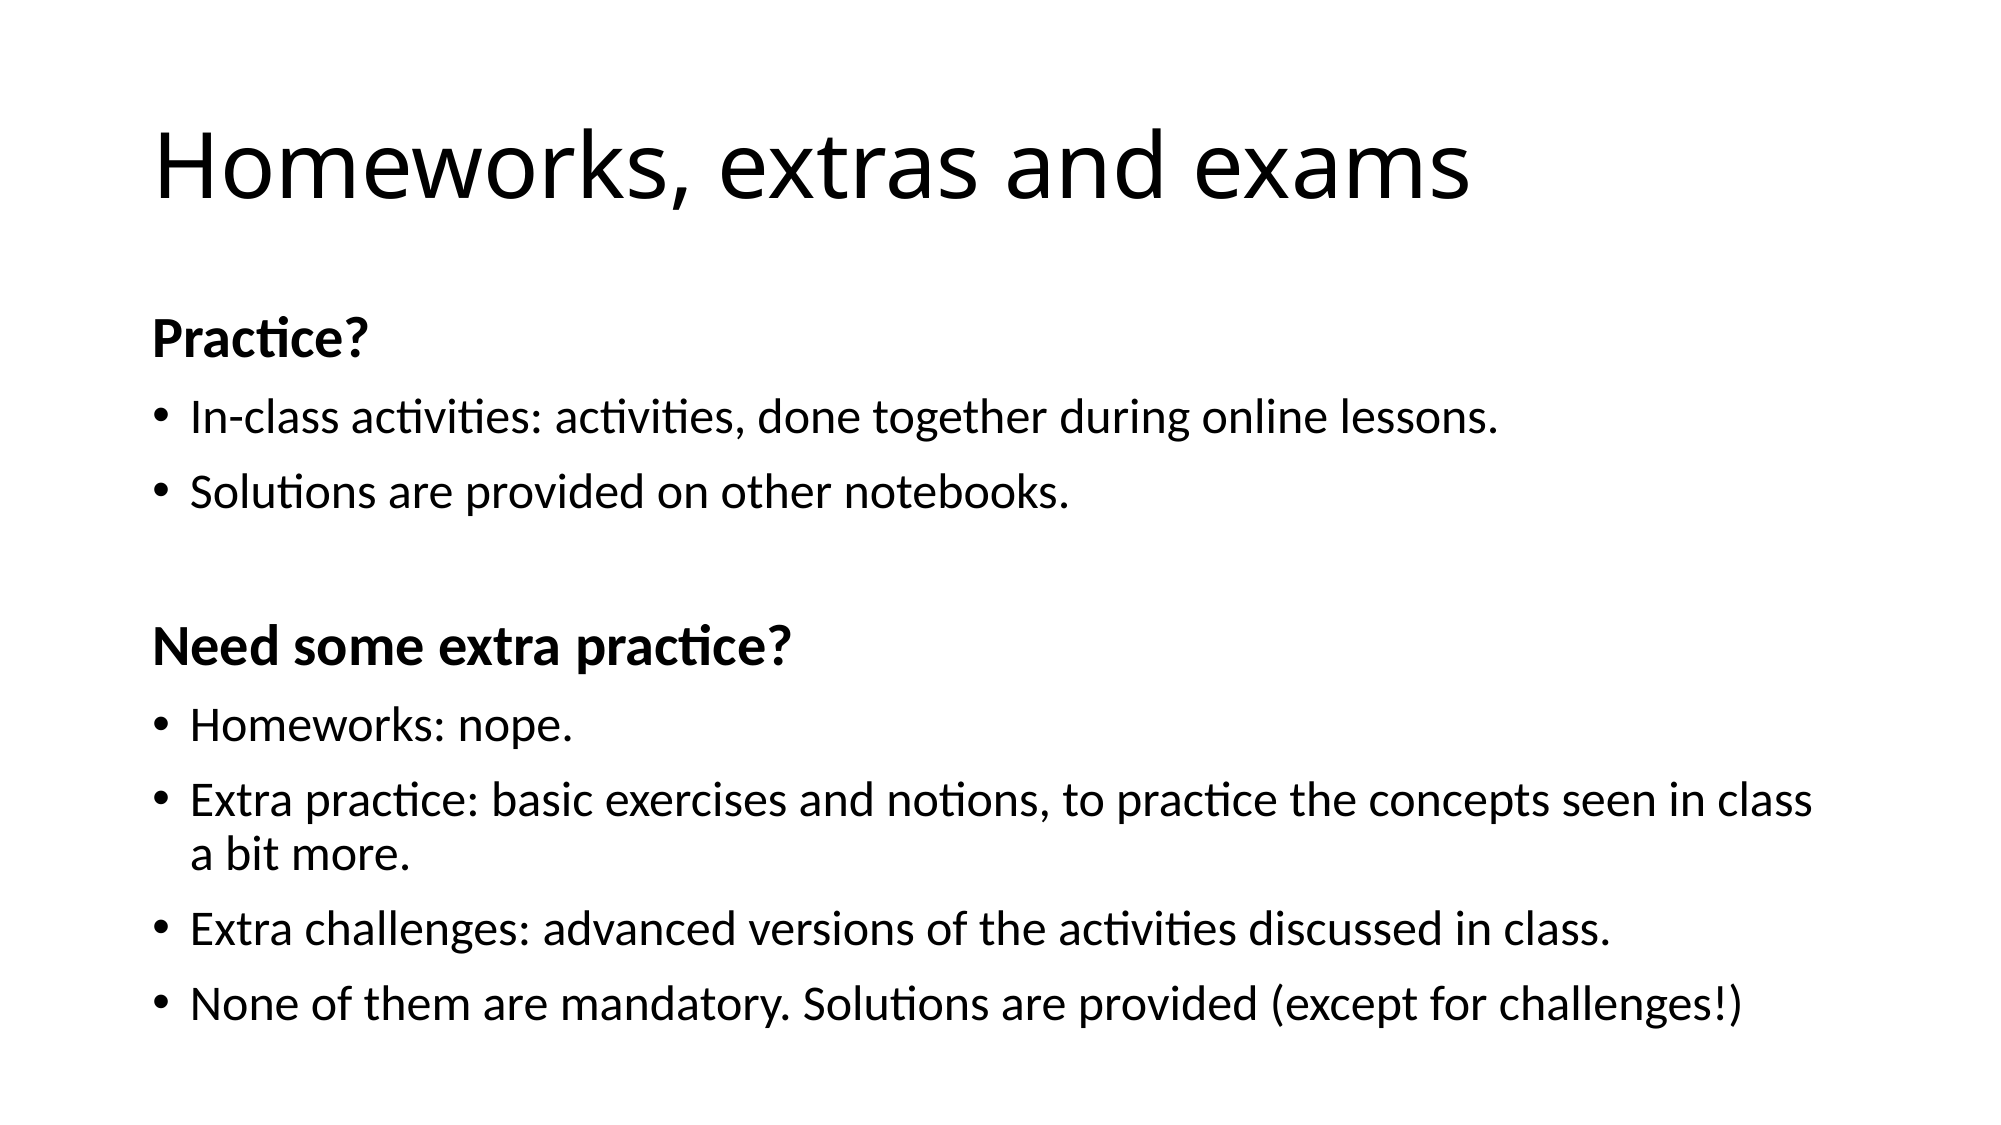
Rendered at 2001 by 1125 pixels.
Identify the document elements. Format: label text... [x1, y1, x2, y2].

title Homeworks, extras and exams [137, 59, 1863, 278]
list Practice? In-class activities: activities, done together during online lessons. Solutions are provided on other notebooks. Need some extra practice? Homeworks: nope. Extra practice: basic exercises and notions, to practice the concepts seen in class a bit more. Extra challenges: advanced versions of the activities discussed in class. None of them are mandatory. Solutions are provided (except for challenges!) [137, 299, 1863, 1125]
